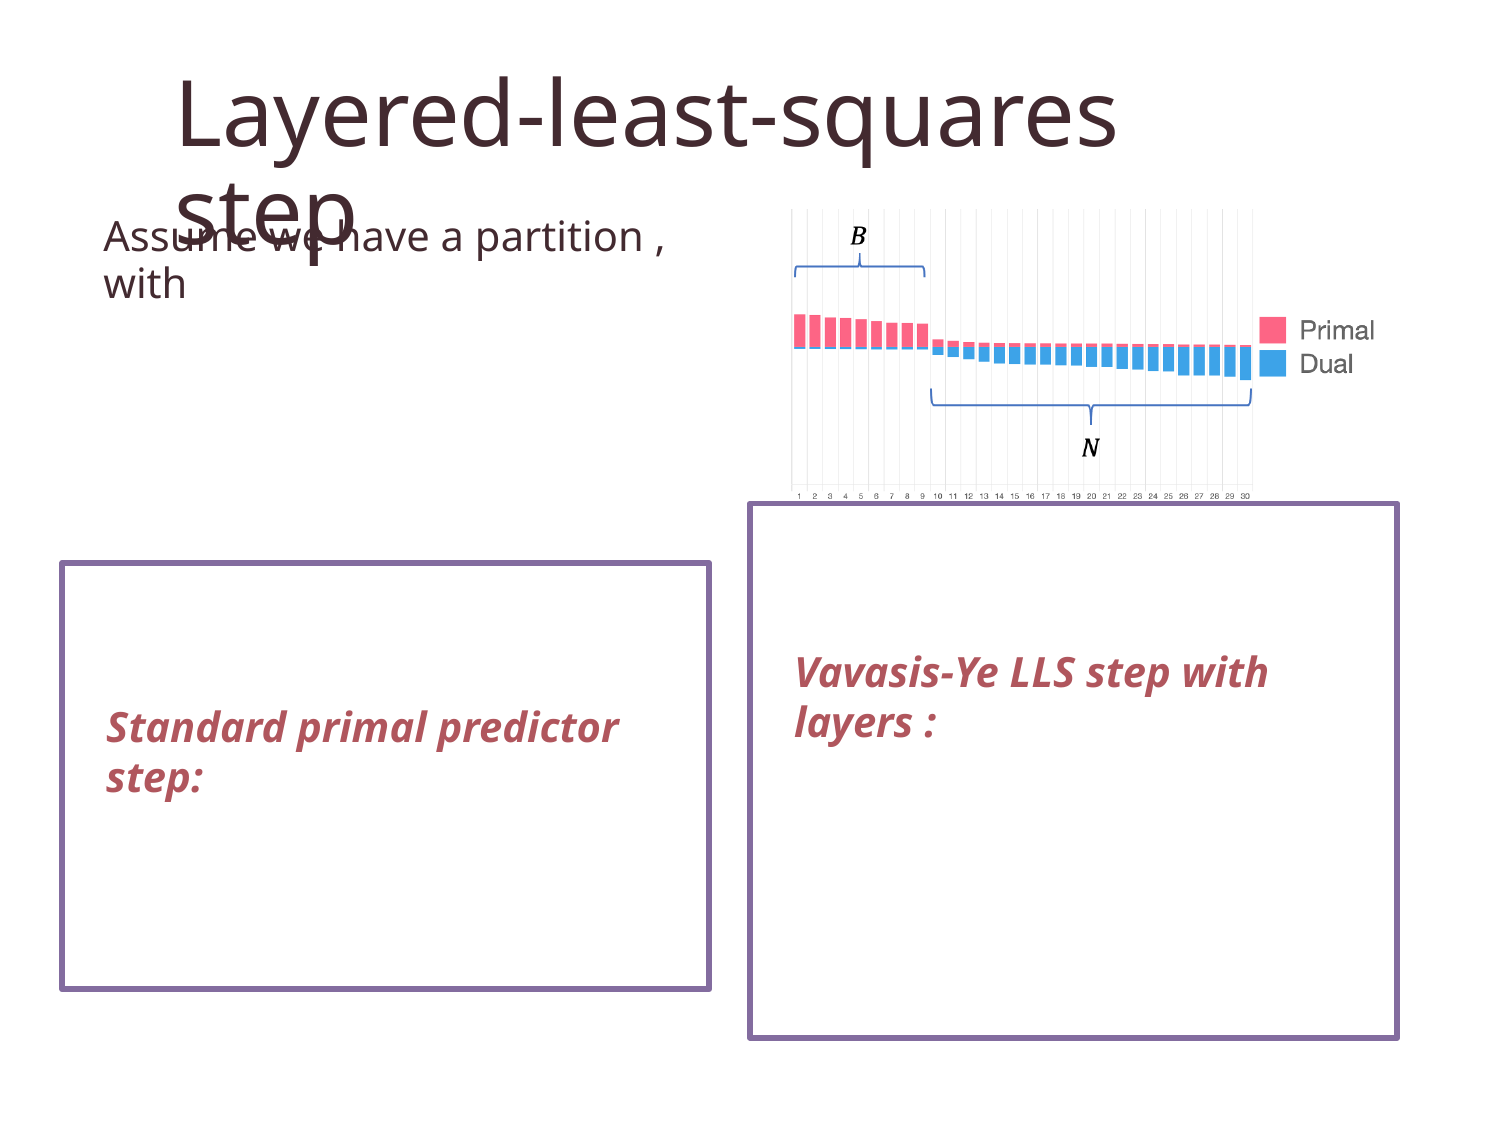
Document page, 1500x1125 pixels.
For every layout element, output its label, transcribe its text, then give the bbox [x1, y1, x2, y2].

title Layered-least-squares step [159, 60, 1341, 204]
picture [765, 177, 1394, 563]
